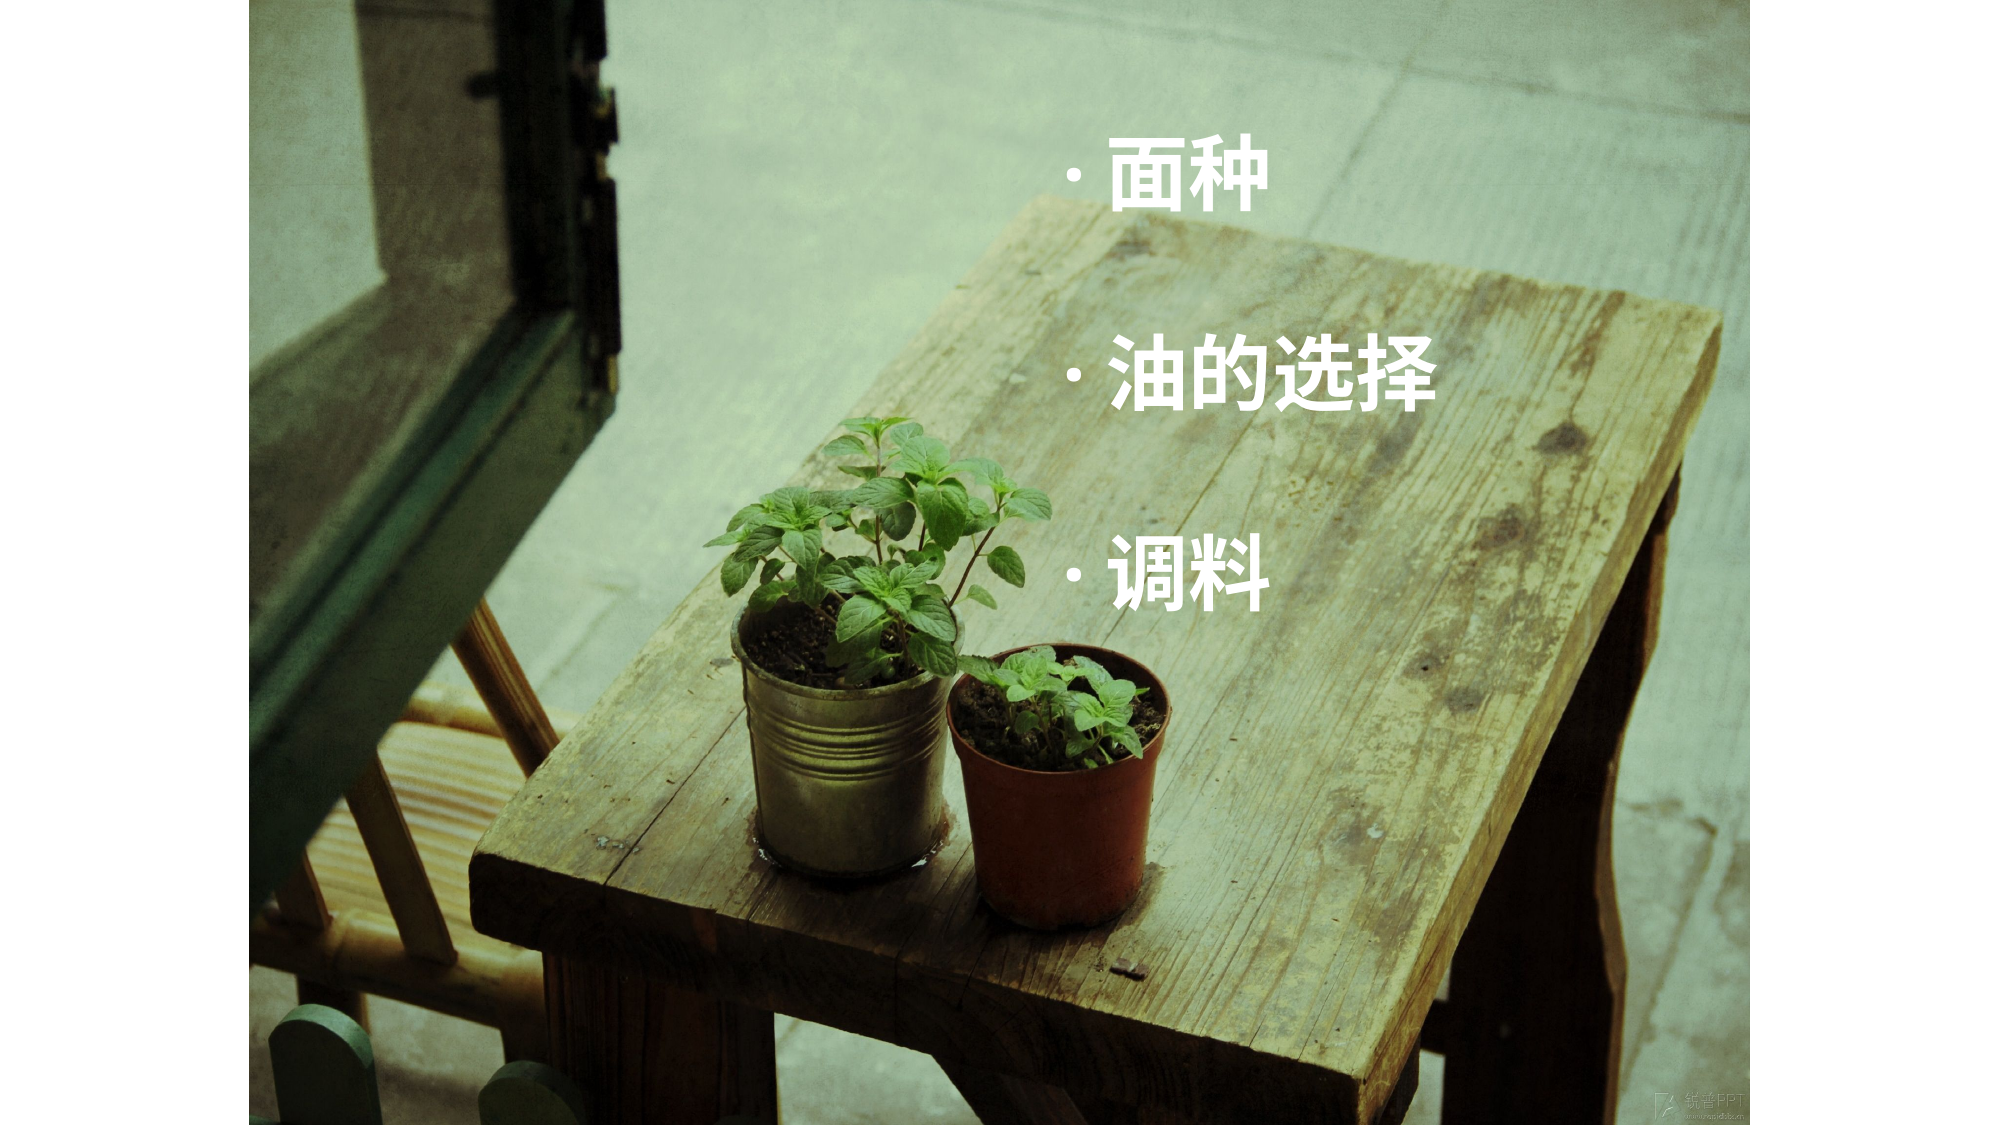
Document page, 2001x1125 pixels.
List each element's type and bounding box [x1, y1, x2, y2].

picture [249, 0, 1751, 1125]
